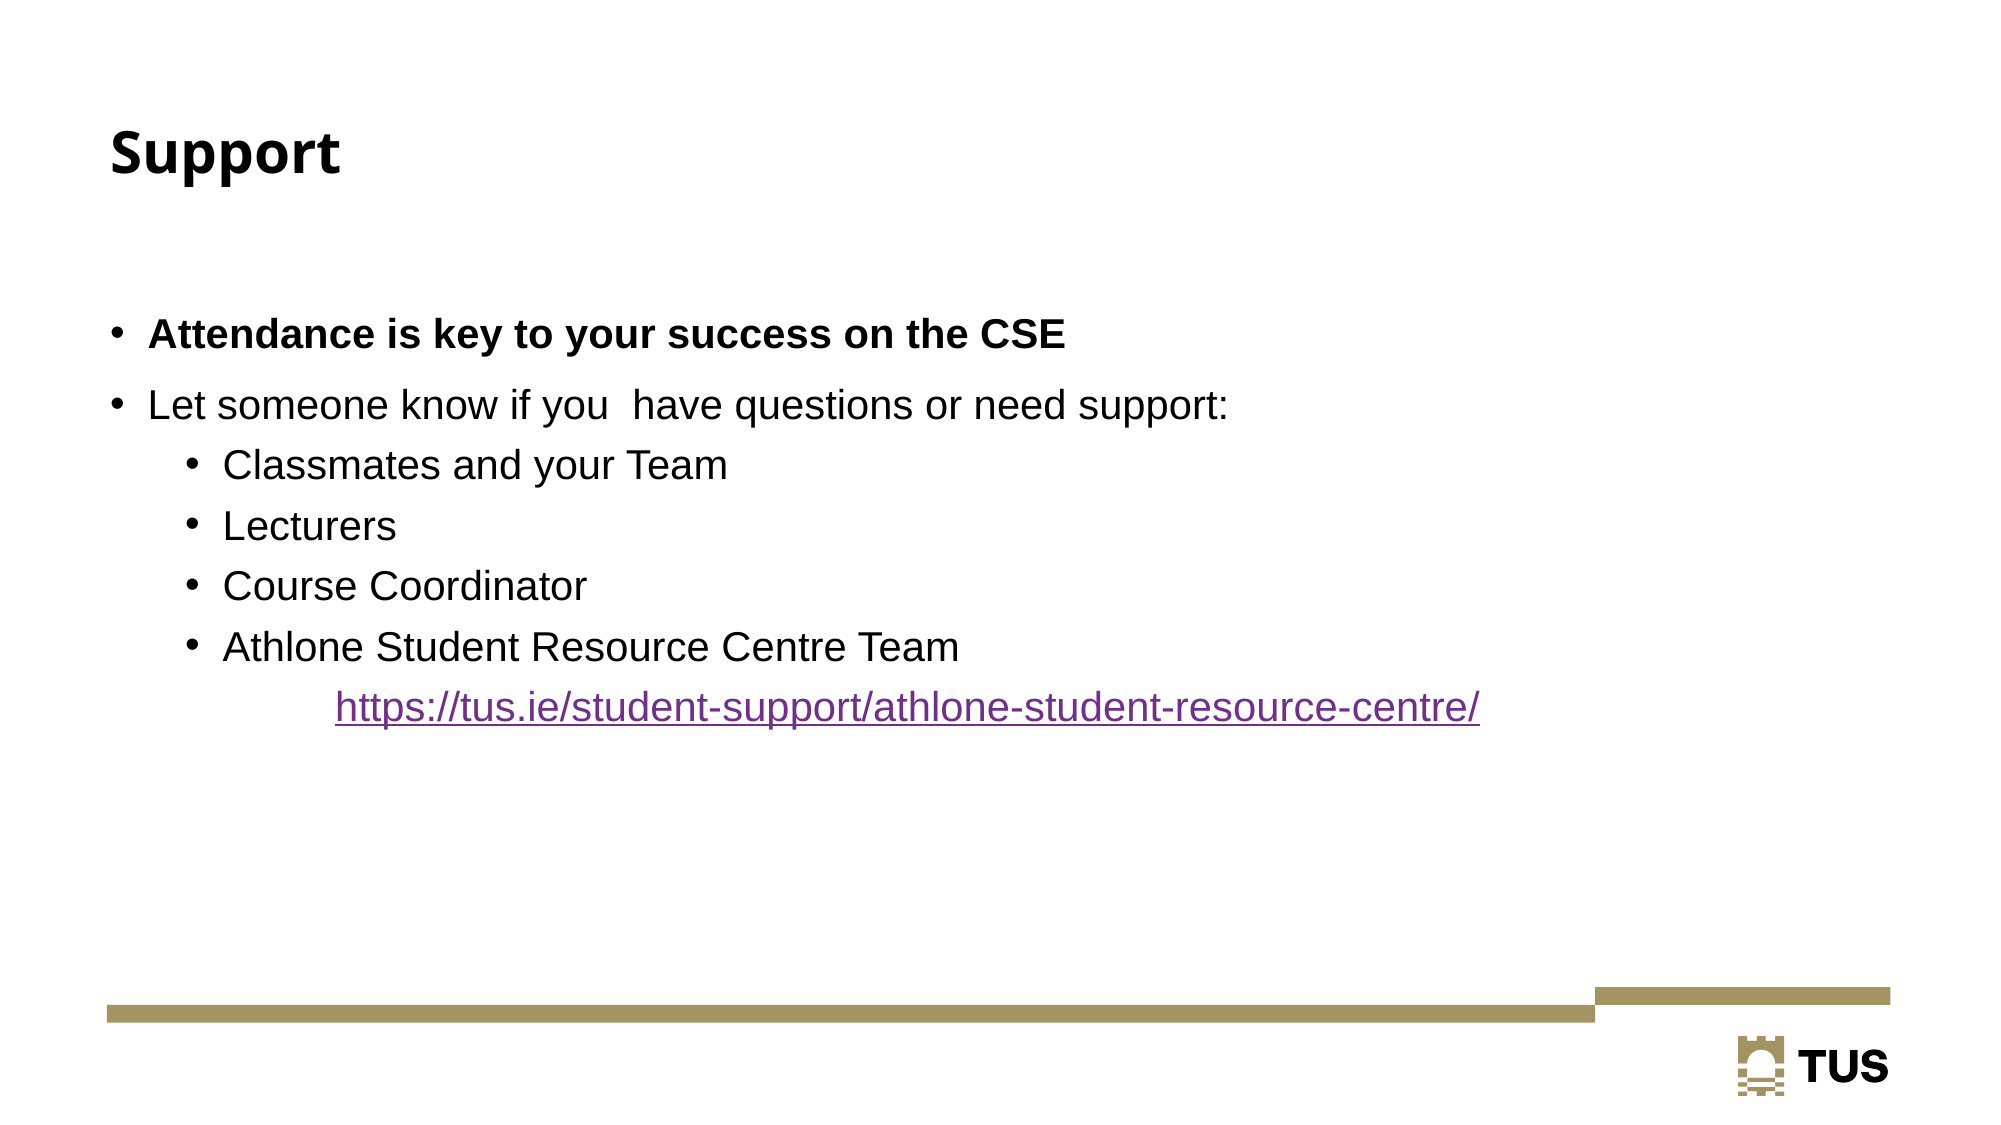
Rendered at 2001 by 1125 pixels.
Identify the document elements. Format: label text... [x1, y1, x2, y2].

list Attendance is key to your success on the CSE Let someone know if you have questions or need support: Classmates and your Team Lecturers Course Coordinator Athlone Student Resource Centre Team https://tus.ie/student-support/athlone-student-resource-centre/ [110, 299, 1878, 957]
title Support [110, 116, 1878, 299]
picture [1738, 1036, 1888, 1096]
